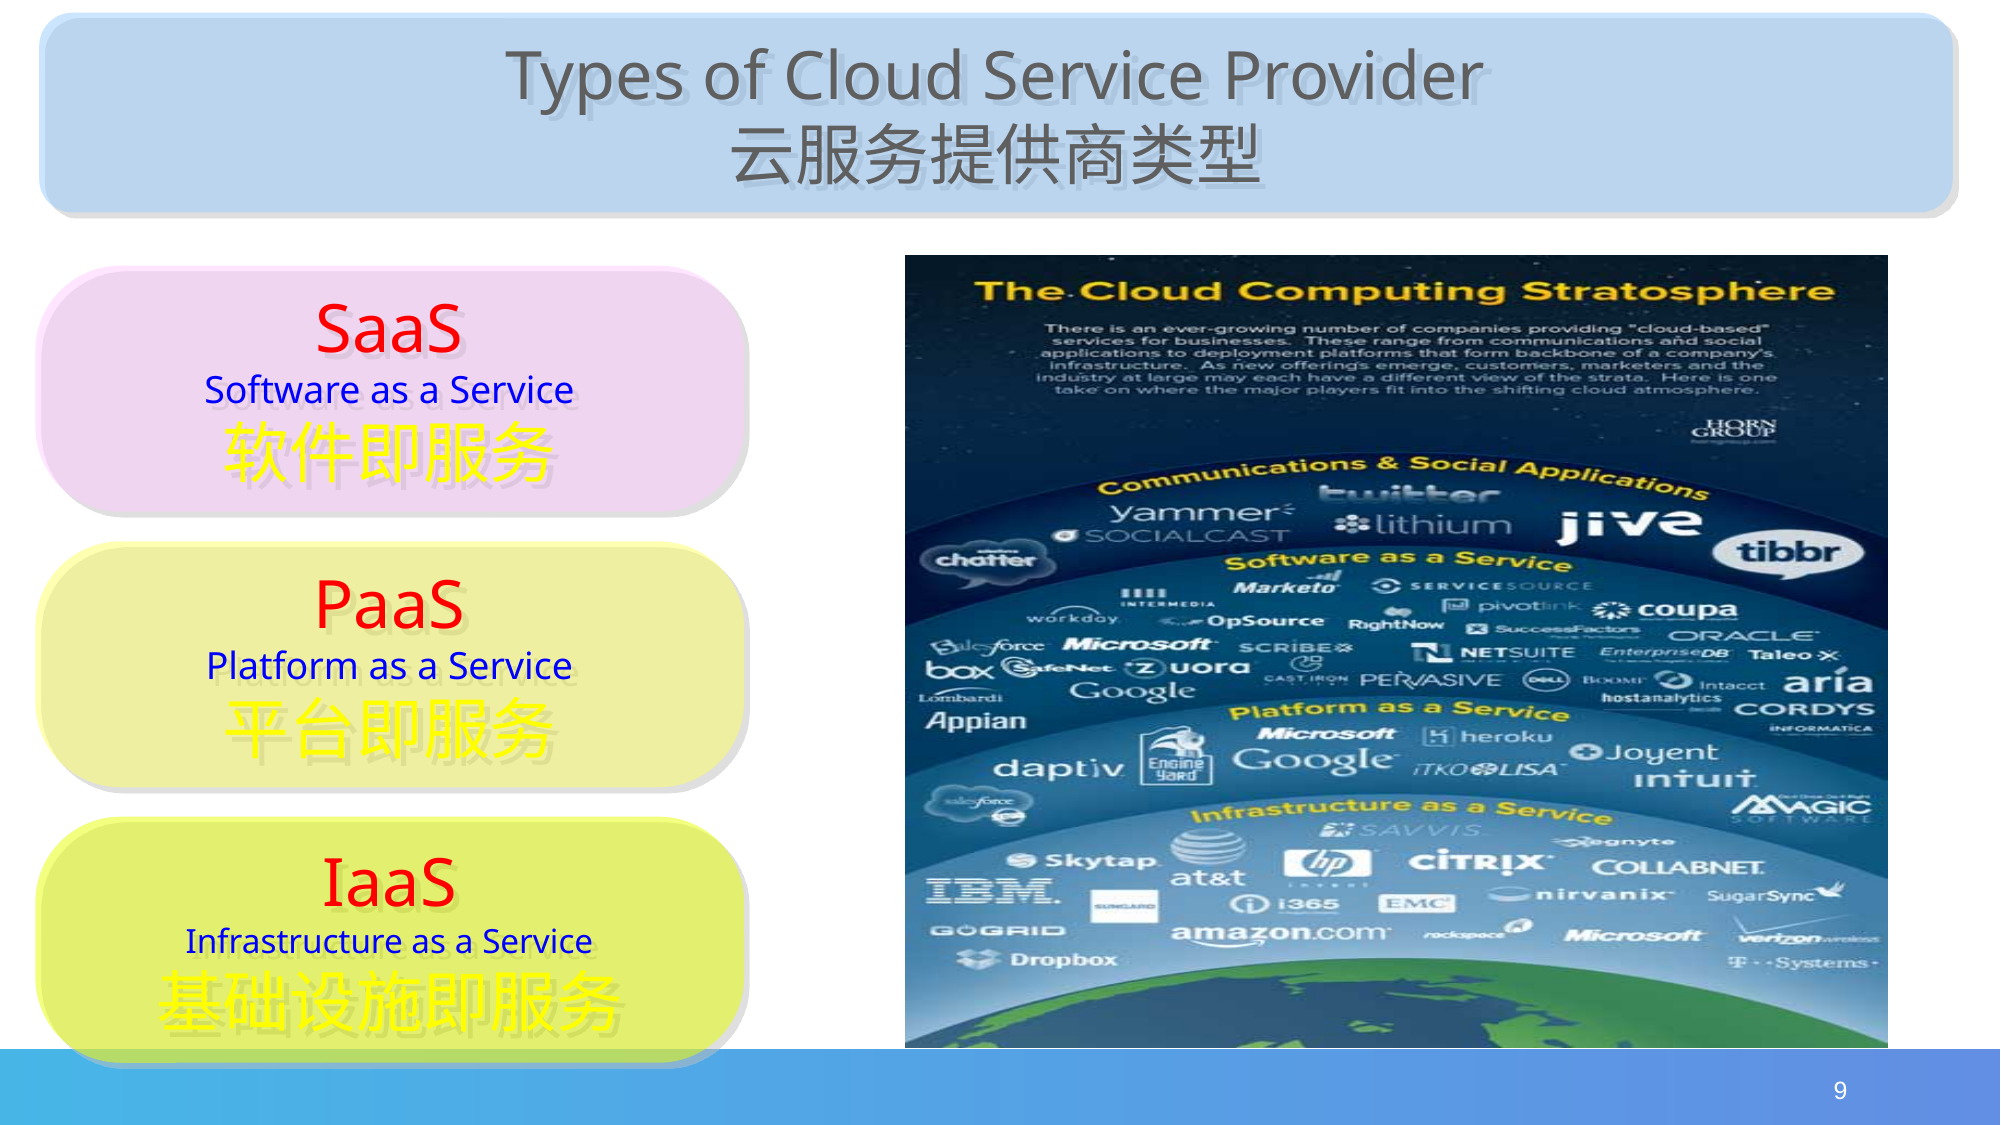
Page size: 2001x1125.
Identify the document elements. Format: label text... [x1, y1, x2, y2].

picture [905, 255, 1888, 1048]
text_box Types of Cloud Service Provider 云服务提供商类型 [39, 12, 1953, 213]
text_box IaaS Infrastructure as a Service 基础设施即服务 [35, 816, 745, 1063]
text_box PaaS Platform as a Service 平台即服务 [35, 541, 745, 788]
slide_number 9 [1412, 1059, 1863, 1120]
text_box SaaS Software as a Service 软件即服务 [35, 265, 745, 512]
